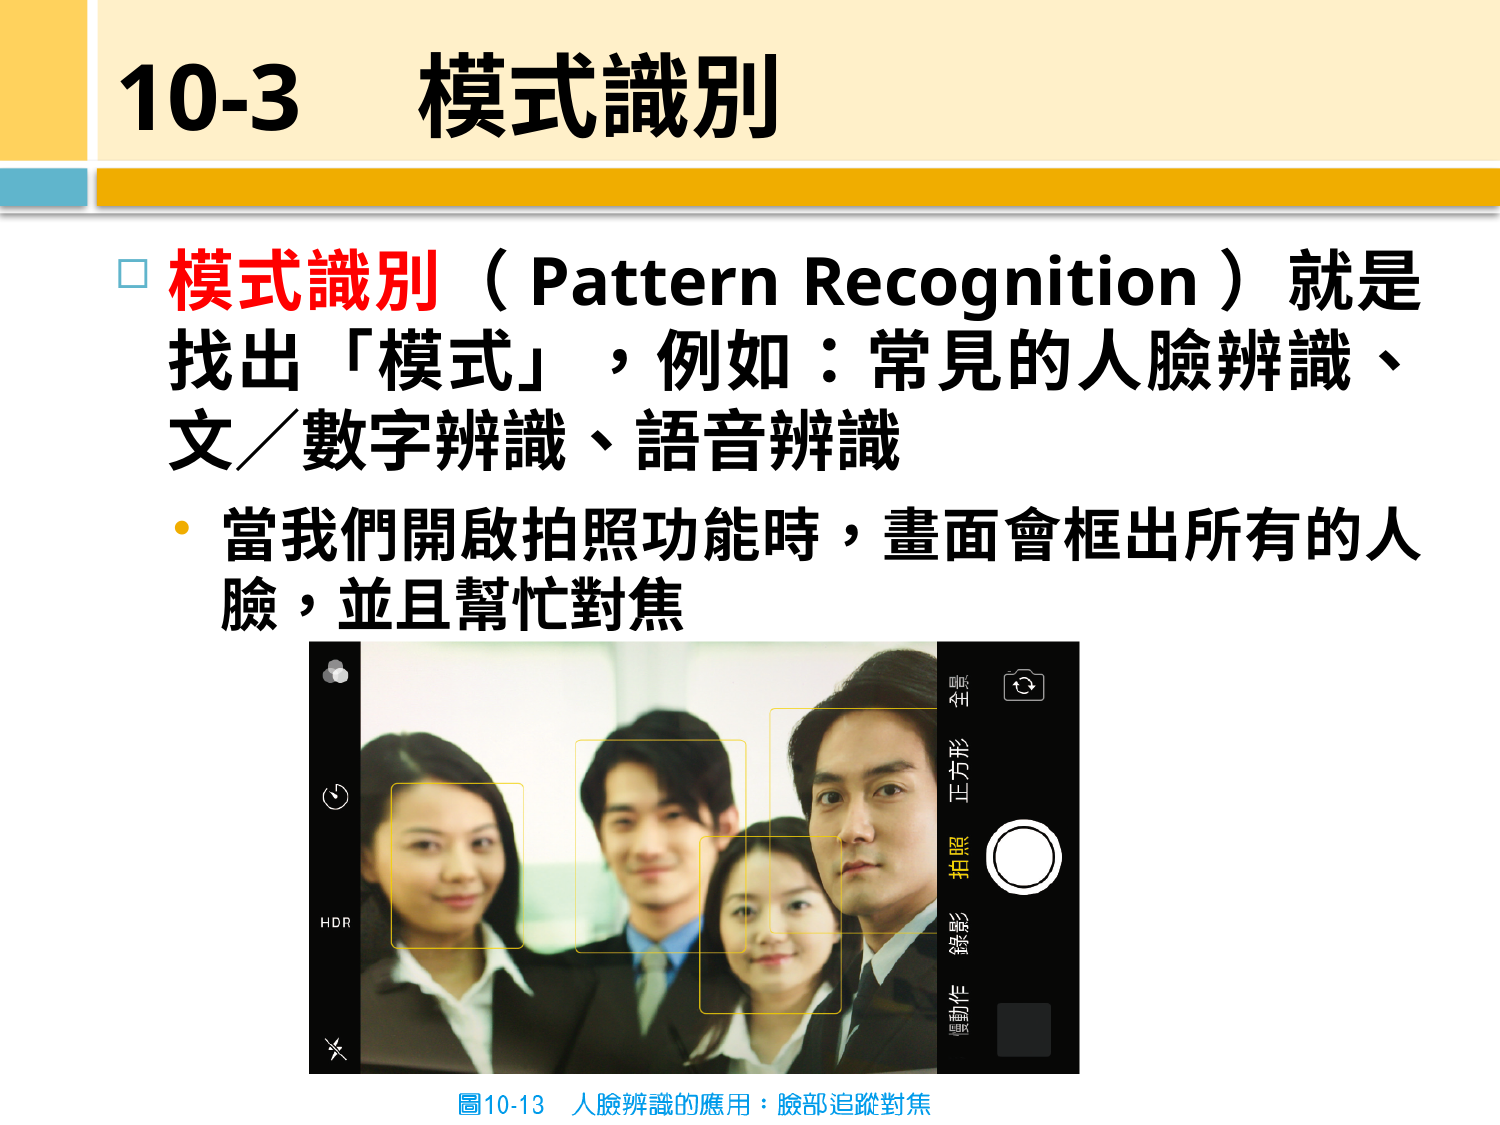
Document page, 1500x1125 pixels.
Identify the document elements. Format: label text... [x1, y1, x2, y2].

picture [287, 630, 1101, 1125]
list 模式識別（Pattern Recognition）就是找出「模式」，例如：常見的人臉辨識、文／數字辨識、語音辨識 當我們開啟拍照功能時，畫面會框出所有的人臉，並且幫忙對焦 [100, 231, 1438, 1024]
title 10-3 模式識別 [100, 26, 1438, 161]
